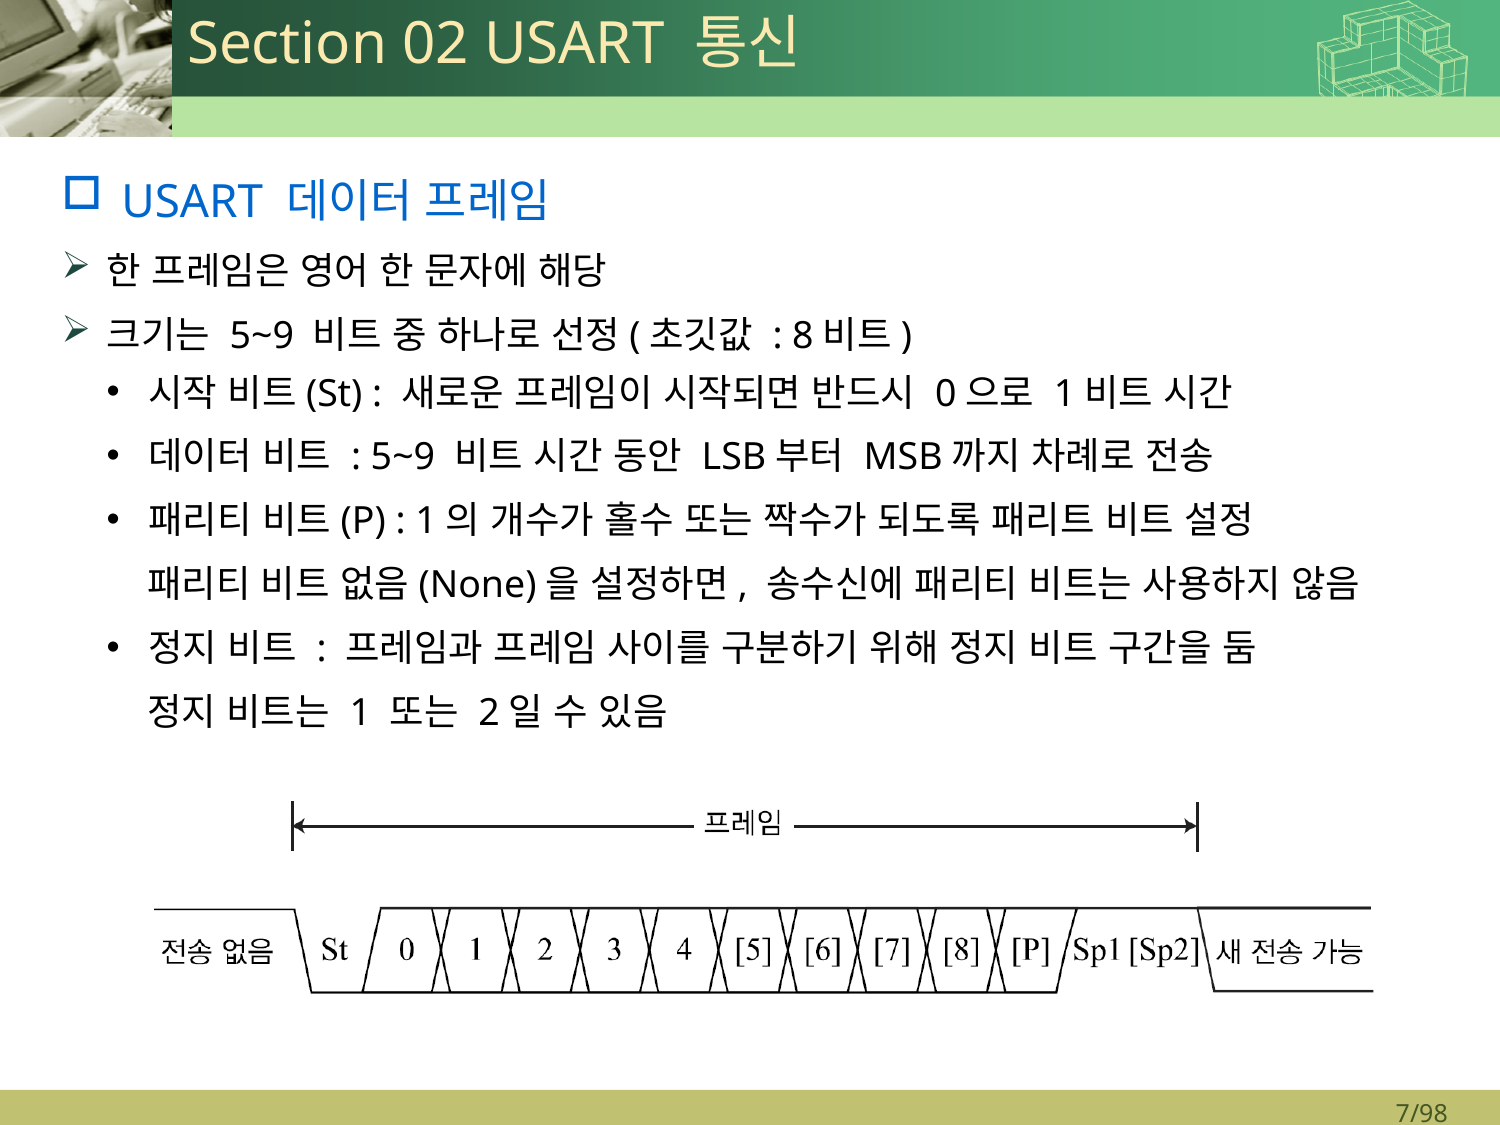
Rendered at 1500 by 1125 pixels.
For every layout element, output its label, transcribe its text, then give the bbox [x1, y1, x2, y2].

text_box [0, 0, 1500, 75]
picture [148, 792, 1378, 1000]
title Section 02 USART 통신 [172, 75, 1500, 94]
list USART 데이터 프레임 한 프레임은 영어 한 문자에 해당 크기는 5~9 비트 중 하나로 선정(초깃값 : 8비트) 시작 비트(St) : 새로운 프레임이 시작되면 반드시 0으로 1비트 시간 데이터 비트 : 5~9 비트 시간 동안 LSB부터 MSB까지 차례로 전송 패리티 비트(P) : 1의 개수가 홀수 또는 짝수가 되도록 패리트 비트 설정 패리티 비트 없음(None)을 설정하면, 송수신에 패리티 비트는 사용하지 않음 정지 비트 : 프레임과 프레임 사이를 구분하기 위해 정지 비트 구간을 둠 정지 비트는 1 또는 2일 수 있음 [46, 164, 1459, 1067]
picture [0, 75, 1500, 151]
